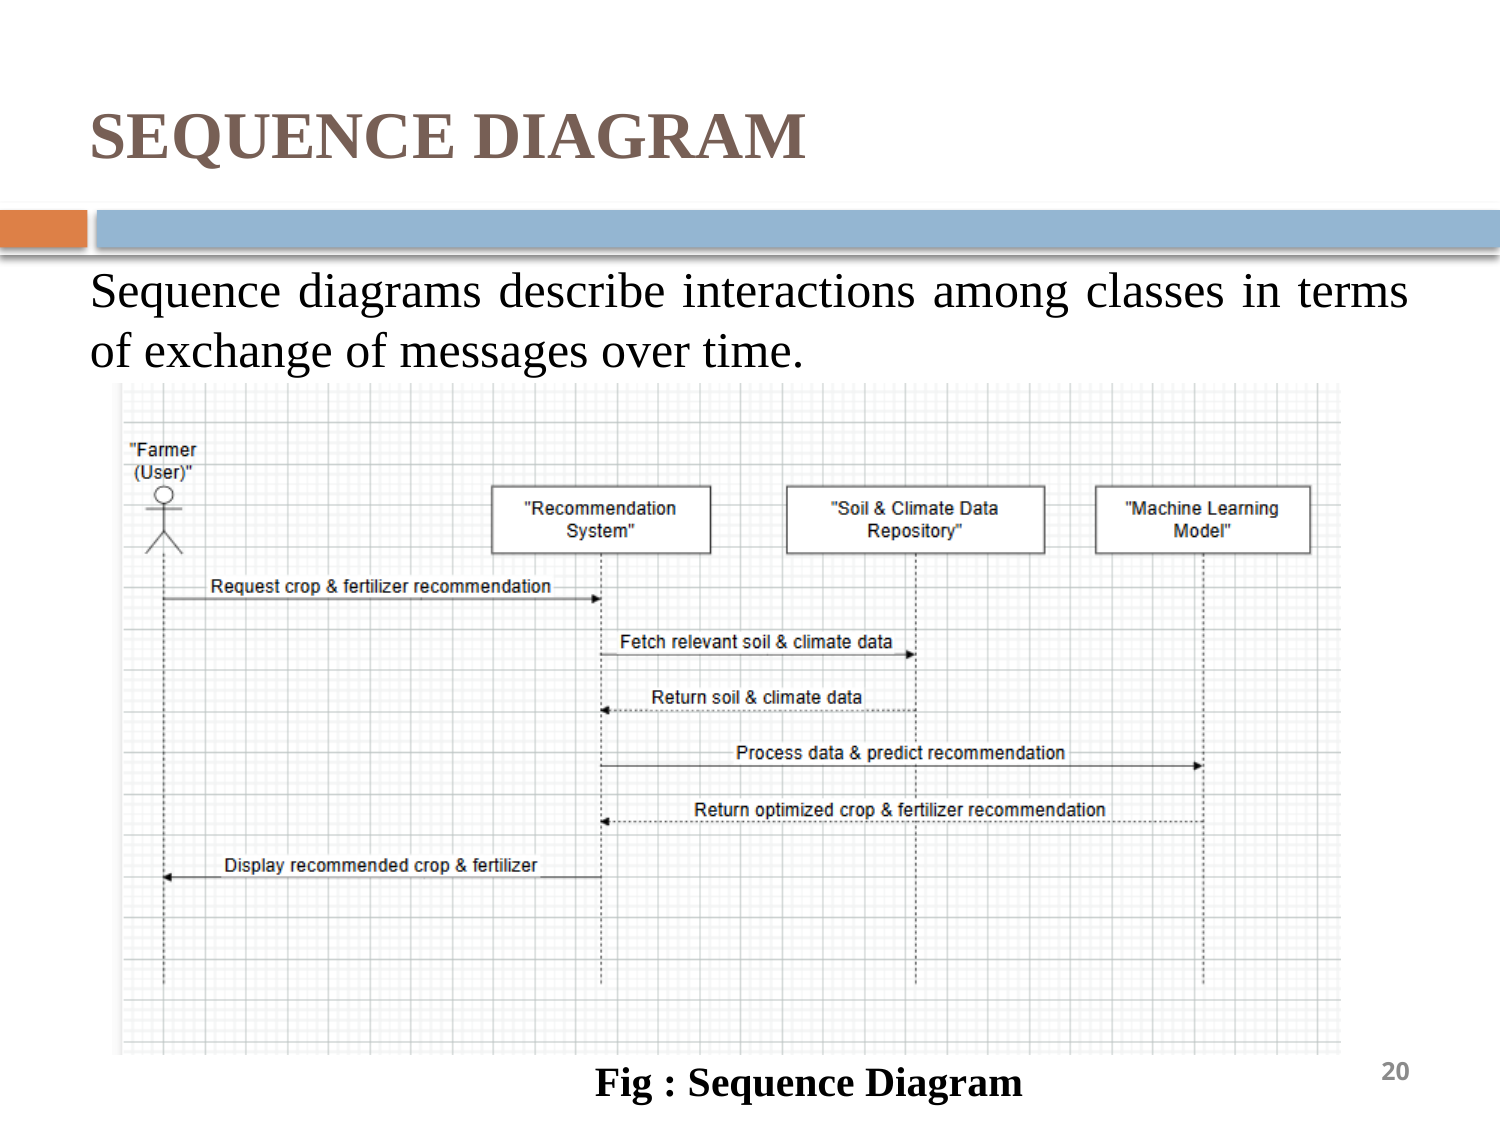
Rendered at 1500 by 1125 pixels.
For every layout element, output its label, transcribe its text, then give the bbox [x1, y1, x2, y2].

text_box Fig : Sequence Diagram [504, 1064, 1114, 1113]
picture [112, 383, 1341, 1055]
title SEQUENCE DIAGRAM [75, 87, 1425, 175]
slide_number 20 [1074, 1042, 1425, 1103]
list Sequence diagrams describe interactions among classes in terms of exchange of messages over time. [75, 175, 1425, 1055]
